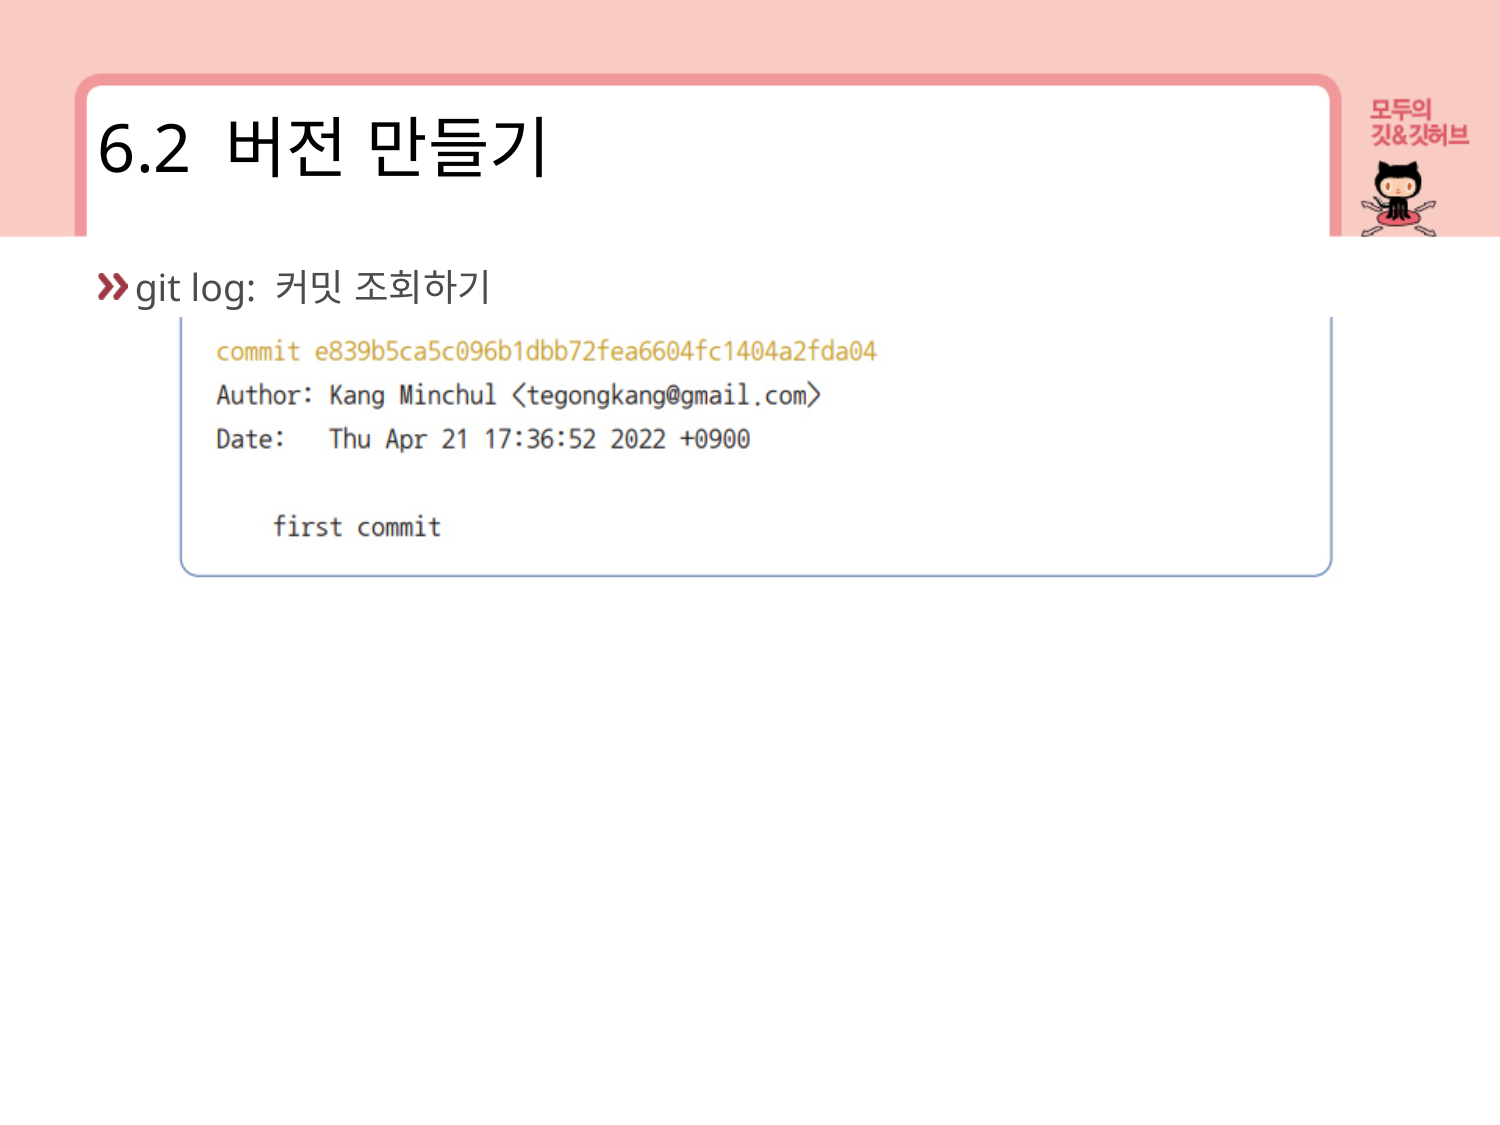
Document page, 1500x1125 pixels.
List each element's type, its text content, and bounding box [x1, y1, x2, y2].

text_box 6.2 버전 만들기 [82, 61, 1413, 193]
text_box git log: 커밋 조회하기 [82, 252, 1413, 1067]
picture [0, 0, 1500, 1125]
